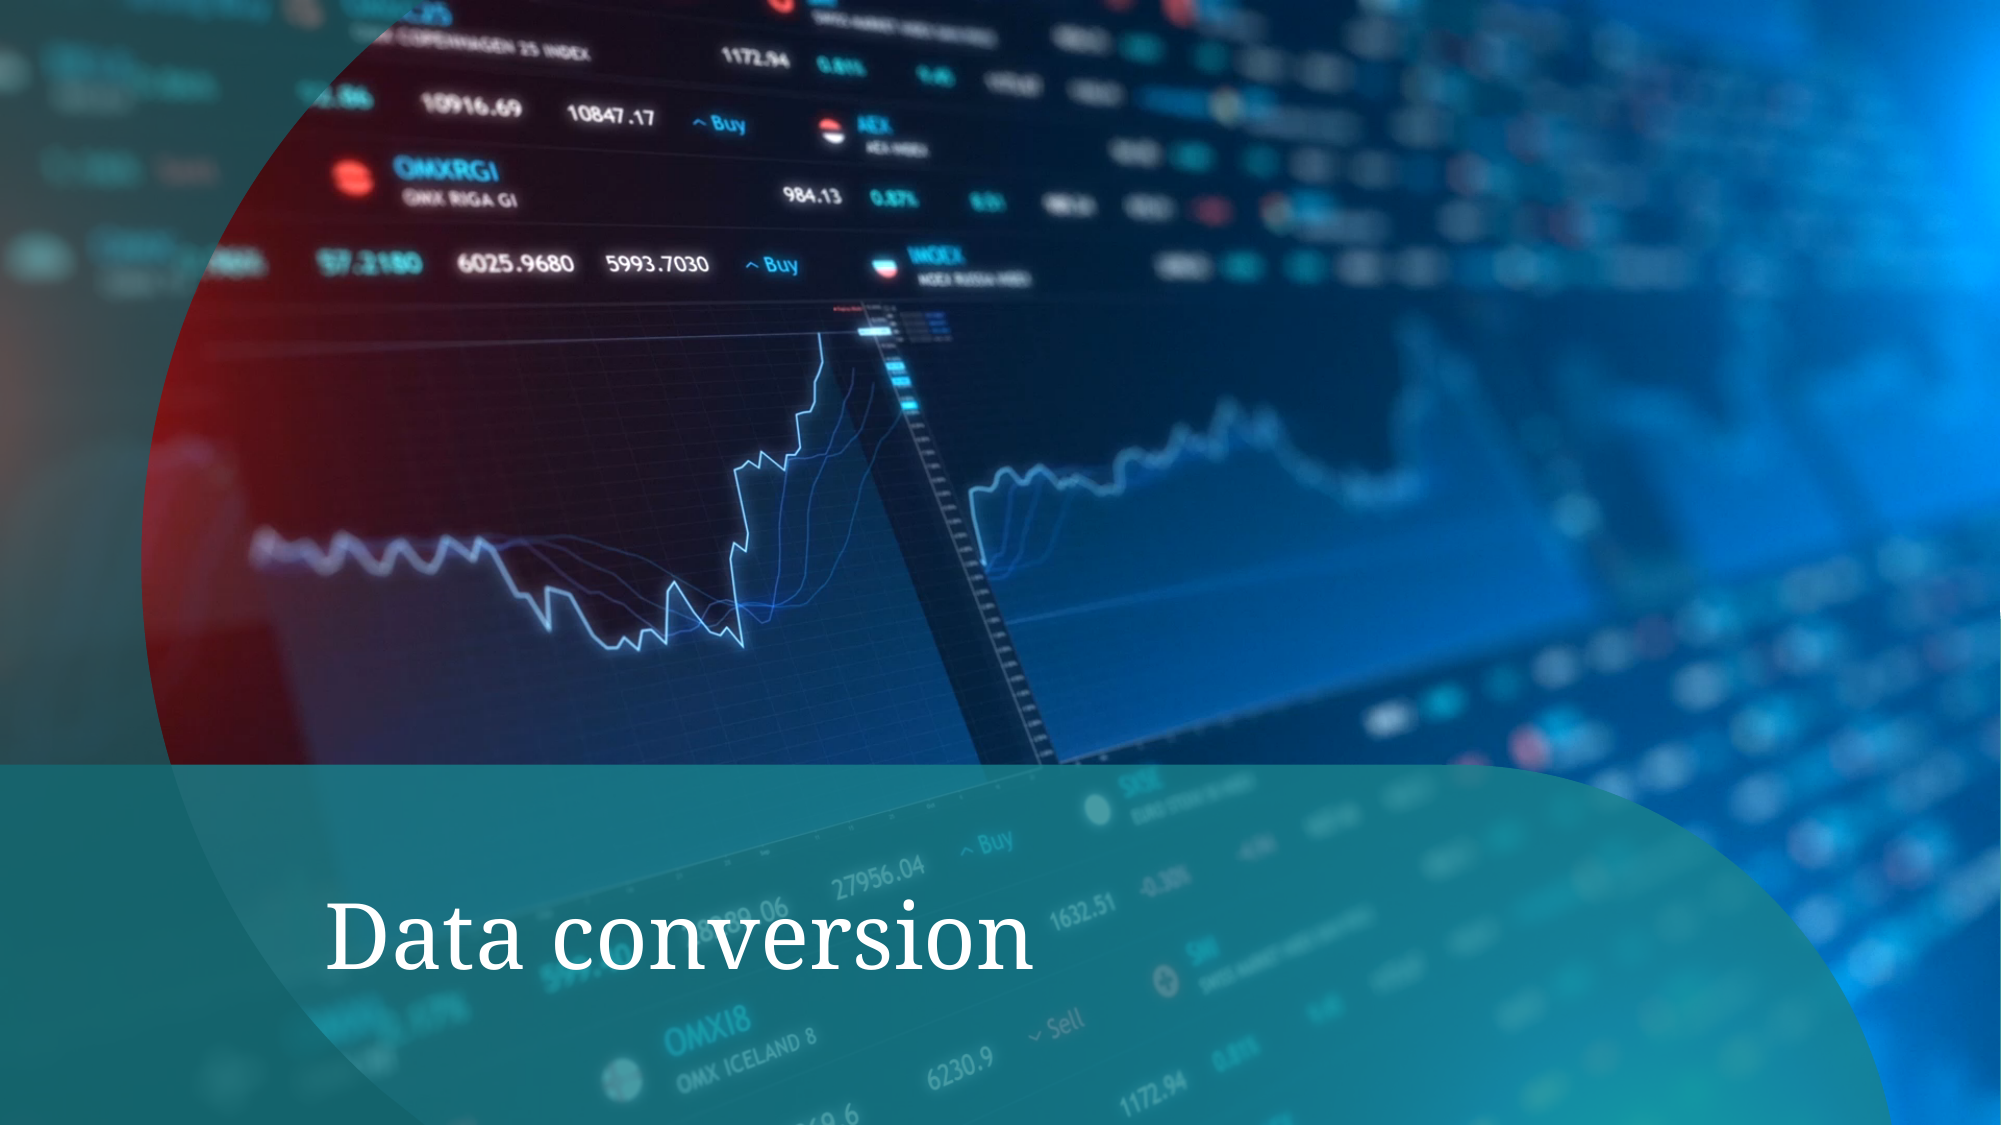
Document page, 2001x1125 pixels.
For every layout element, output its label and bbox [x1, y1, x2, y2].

text_box [0, 0, 2000, 1125]
